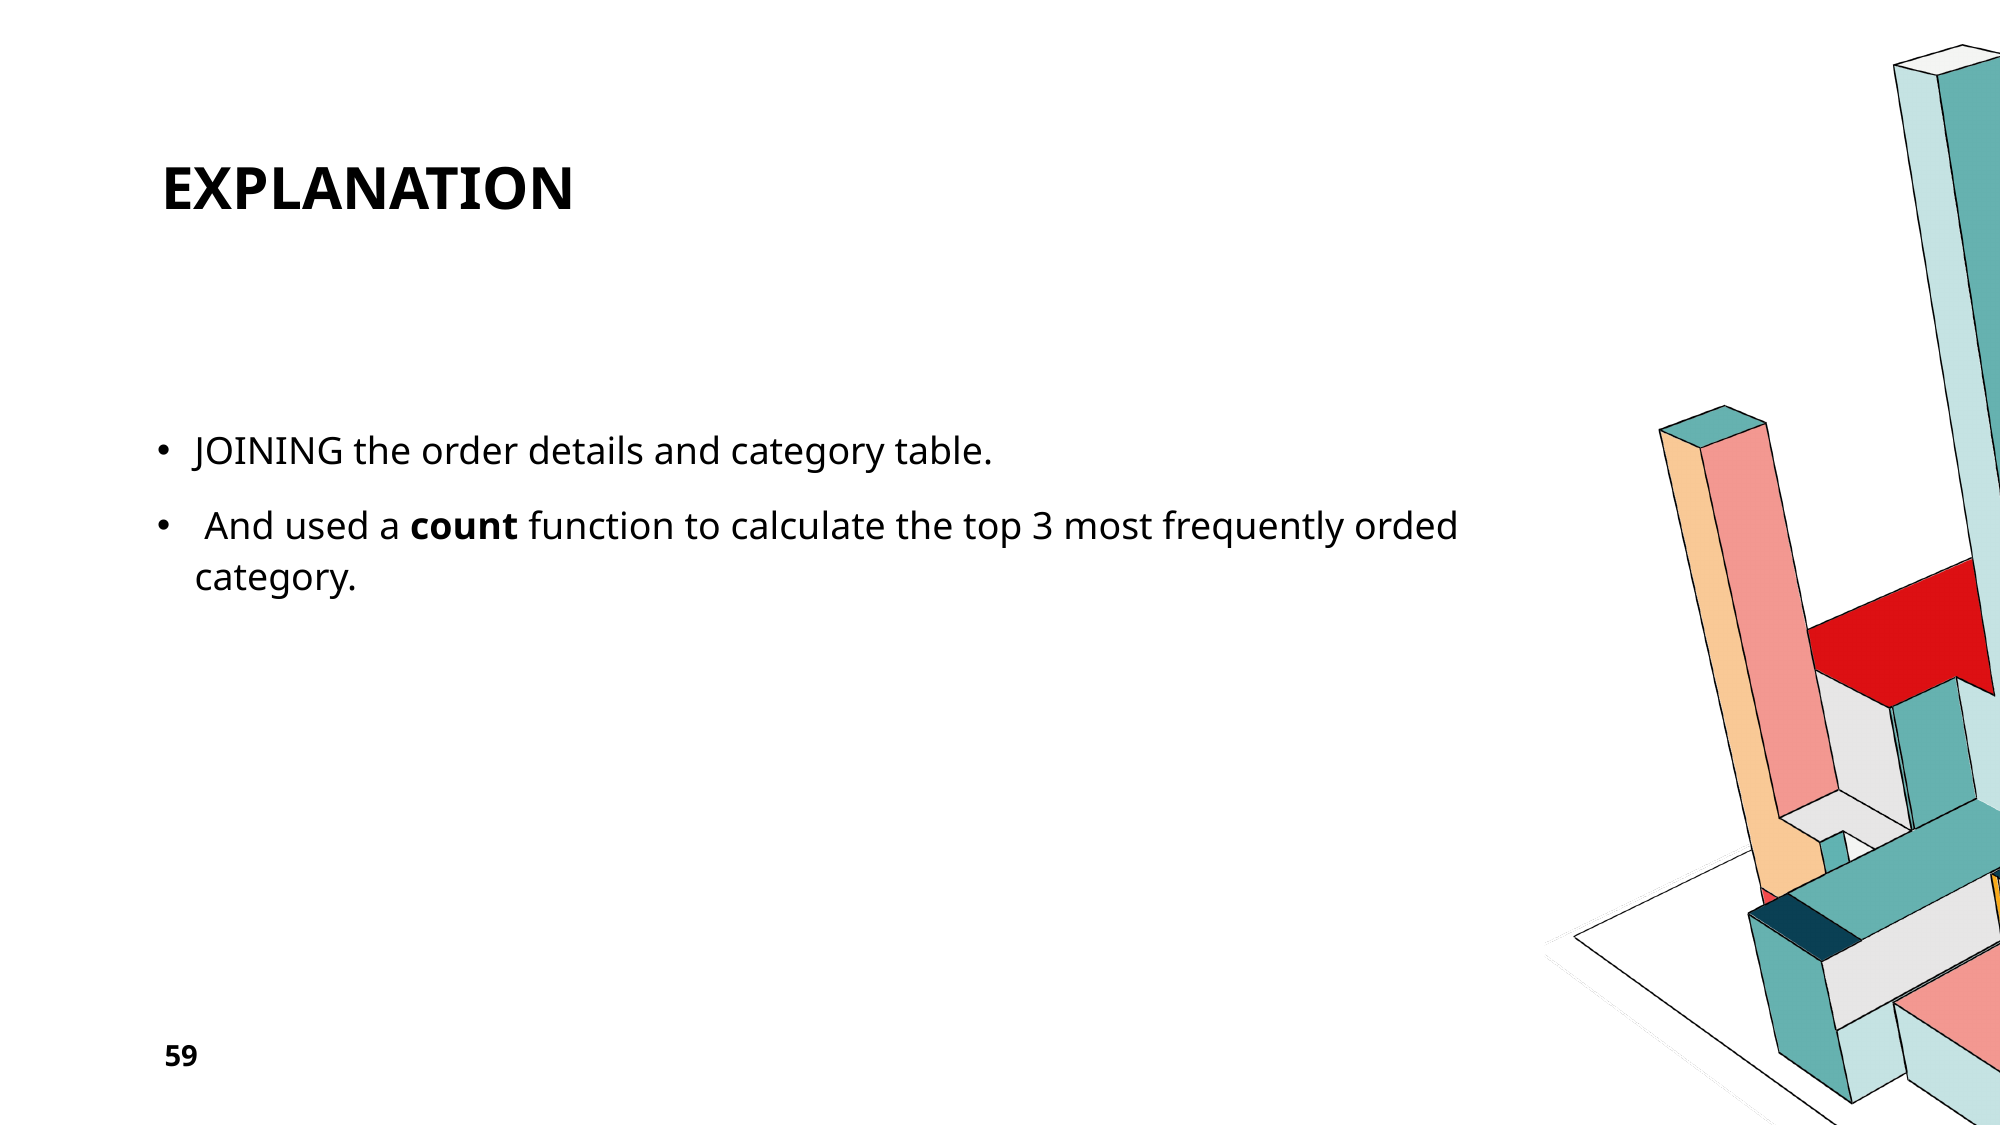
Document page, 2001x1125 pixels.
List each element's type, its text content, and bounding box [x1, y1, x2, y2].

slide_number 59 [149, 1024, 588, 1085]
title EXPLANATION [146, 11, 1508, 230]
list JOINING the order details and category table. And used a count function to calculate the top 3 most frequently orded category. [142, 339, 1508, 913]
picture [1544, 43, 2000, 1125]
